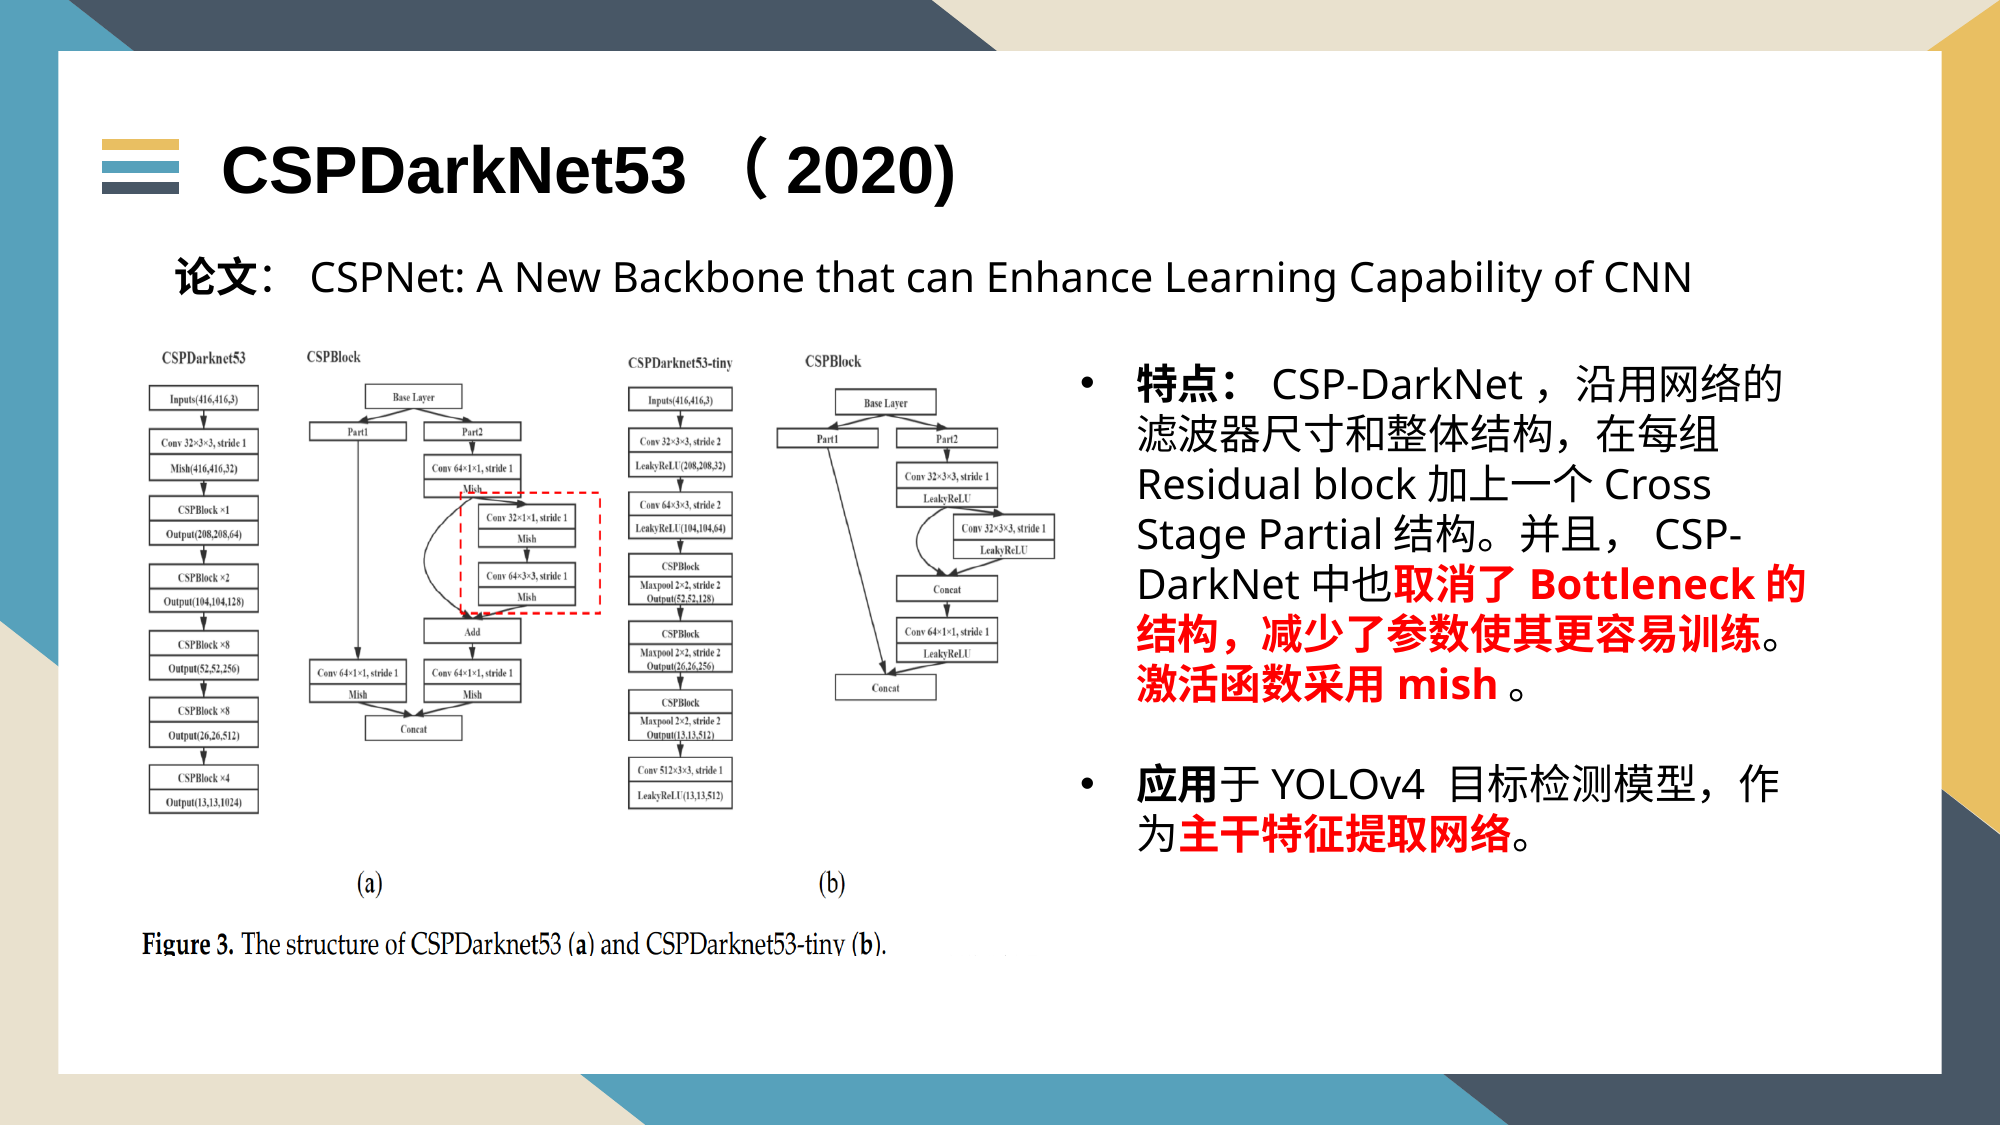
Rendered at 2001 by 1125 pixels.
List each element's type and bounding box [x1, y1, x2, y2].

picture [127, 326, 1064, 956]
text_box [0, 0, 2000, 1125]
text_box [102, 144, 179, 188]
